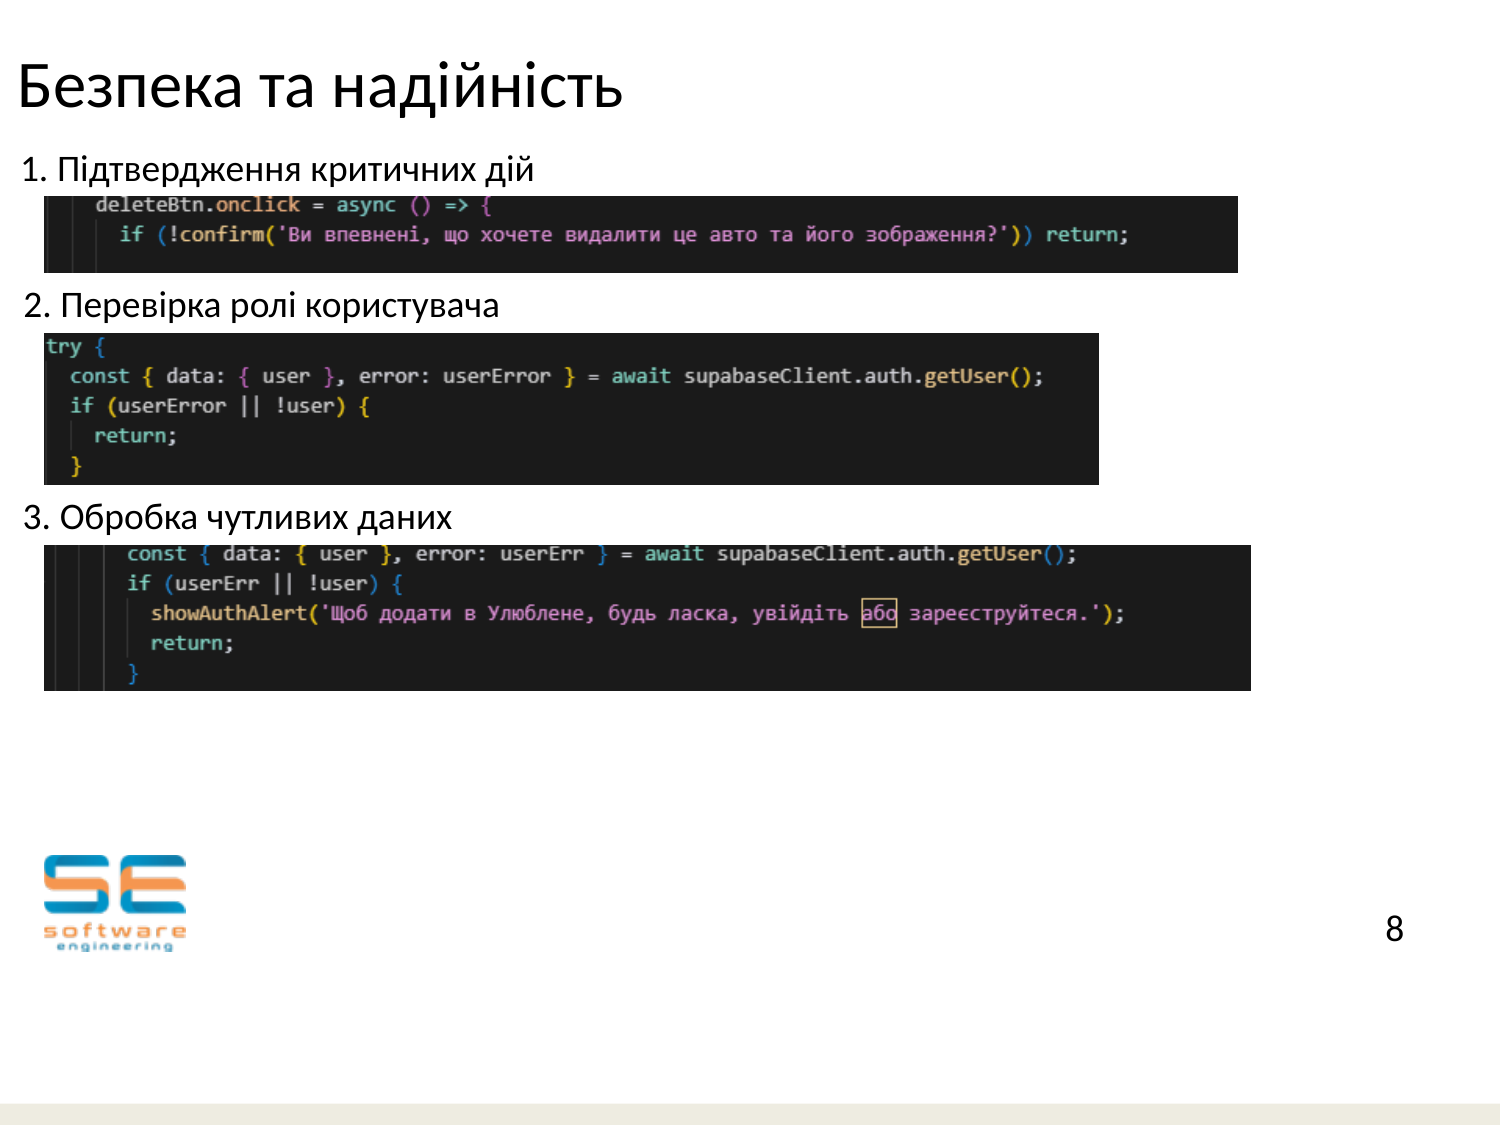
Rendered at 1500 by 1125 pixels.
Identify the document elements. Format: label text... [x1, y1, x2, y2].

text_box 8 [1370, 896, 1500, 956]
text_box 3. Обробка чутливих даних [7, 484, 770, 545]
picture [43, 855, 186, 952]
picture [43, 545, 1251, 692]
text_box 2. Перевірка ролі користувача [0, 272, 762, 333]
picture [43, 333, 1100, 486]
text_box 1. Підтвердження критичних дій [5, 136, 767, 197]
picture [43, 195, 1239, 273]
title Безпека та надійність [2, 0, 1400, 137]
